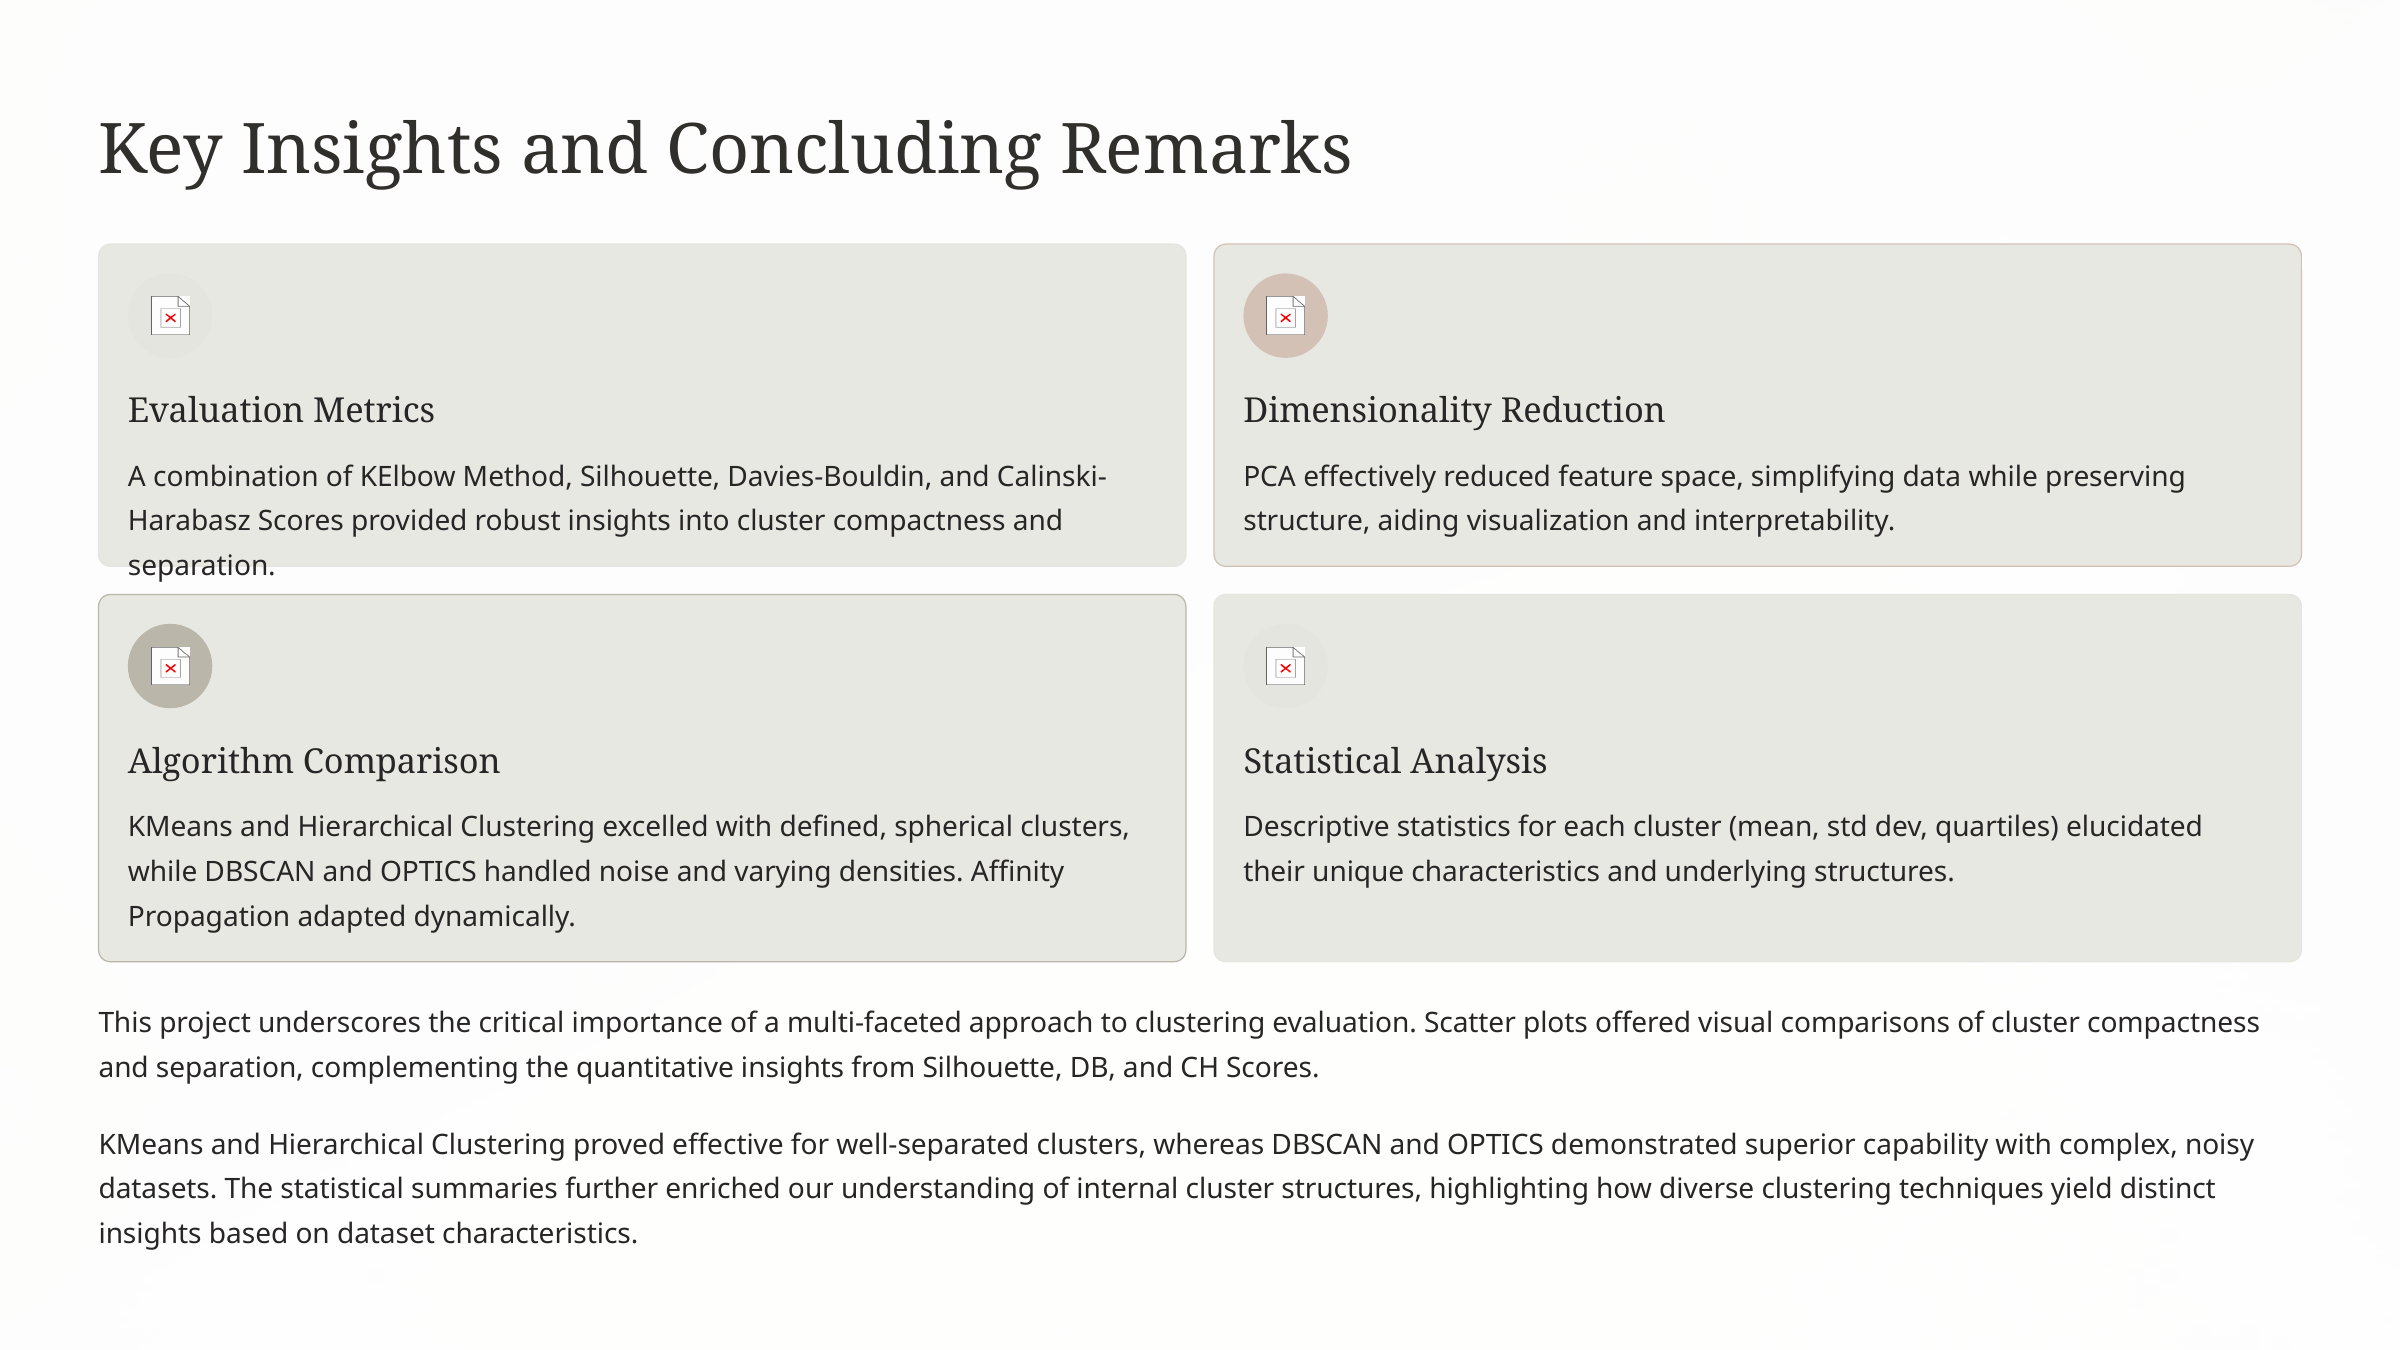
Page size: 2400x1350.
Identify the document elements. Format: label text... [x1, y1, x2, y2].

picture [1266, 296, 1305, 335]
picture [151, 296, 190, 335]
text_box Descriptive statistics for each cluster (mean, std dev, quartiles) elucidated their unique characteristics and underlying structures. [1243, 797, 2272, 888]
text_box Key Insights and Concluding Remarks [98, 99, 1287, 188]
text_box PCA effectively reduced feature space, simplifying data while preserving structure, aiding visualization and interpretability. [1243, 446, 2272, 537]
text_box [98, 244, 1186, 567]
picture [151, 647, 190, 686]
text_box [127, 273, 213, 358]
text_box [1214, 594, 2302, 962]
text_box A combination of KElbow Method, Silhouette, Davies-Bouldin, and Calinski-Harabasz Scores provided robust insights into cluster compactness and separation. [127, 446, 1157, 537]
text_box [1243, 623, 1328, 709]
text_box Dimensionality Reduction [1243, 386, 1651, 430]
text_box This project underscores the critical importance of a multi-faceted approach to clustering evaluation. Scatter plots offered visual comparisons of cluster compactness and separation, complementing the quantitative insights from Silhouette, DB, and CH Scores. [98, 993, 2302, 1084]
text_box [1214, 244, 2302, 567]
text_box [98, 594, 1186, 962]
text_box Algorithm Comparison [127, 736, 486, 781]
text_box KMeans and Hierarchical Clustering proved effective for well-separated clusters, whereas DBSCAN and OPTICS demonstrated superior capability with complex, noisy datasets. The statistical summaries further enriched our understanding of internal cluster structures, highlighting how diverse clustering techniques yield distinct insights based on dataset characteristics. [98, 1115, 2302, 1251]
text_box [1243, 273, 1328, 358]
text_box Evaluation Metrics [127, 386, 480, 430]
text_box [127, 623, 213, 709]
picture [1266, 647, 1305, 686]
text_box KMeans and Hierarchical Clustering excelled with defined, spherical clusters, while DBSCAN and OPTICS handled noise and varying densities. Affinity Propagation adapted dynamically. [127, 797, 1157, 933]
text_box Statistical Analysis [1243, 736, 1596, 781]
